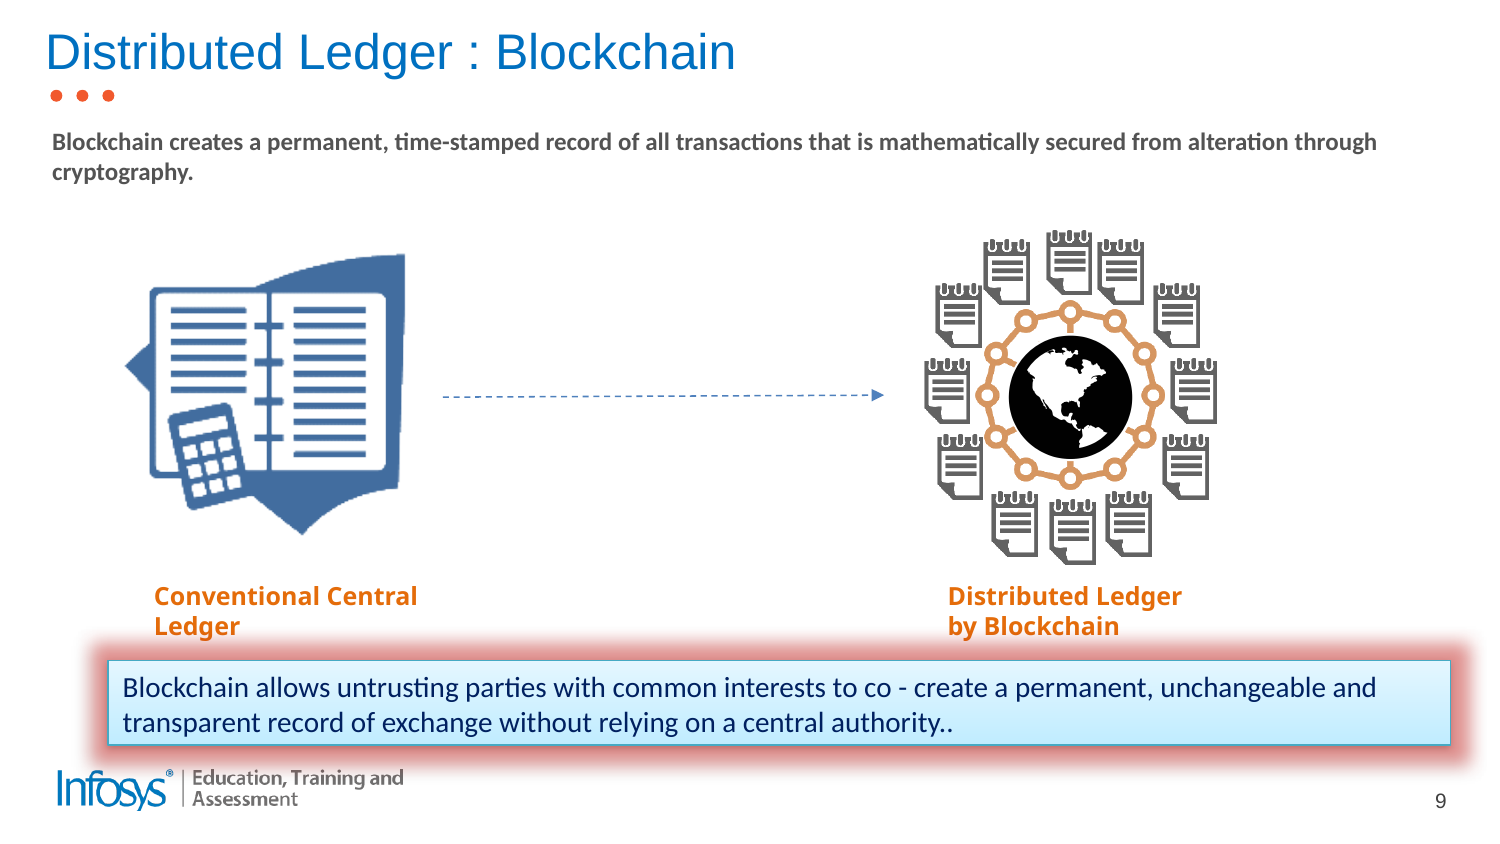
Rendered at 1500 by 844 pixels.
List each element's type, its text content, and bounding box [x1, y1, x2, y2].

text_box Blockchain creates a permanent, time-stamped record of all transactions that is mathematically secured from alteration through cryptography. [44, 118, 1451, 193]
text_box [442, 394, 885, 398]
slide_number 9 [1384, 780, 1462, 826]
text_box Distributed Ledger by Blockchain [940, 577, 1213, 630]
title Distributed Ledger : Blockchain [30, 12, 1462, 87]
picture [49, 761, 410, 811]
text_box Conventional Central Ledger [146, 572, 434, 630]
picture [116, 243, 419, 551]
text_box Blockchain allows untrusting parties with common interests to co - create a permanent, unchangeable and transparent record of exchange without relying on a central authority.. [107, 660, 1451, 746]
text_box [908, 223, 1232, 570]
